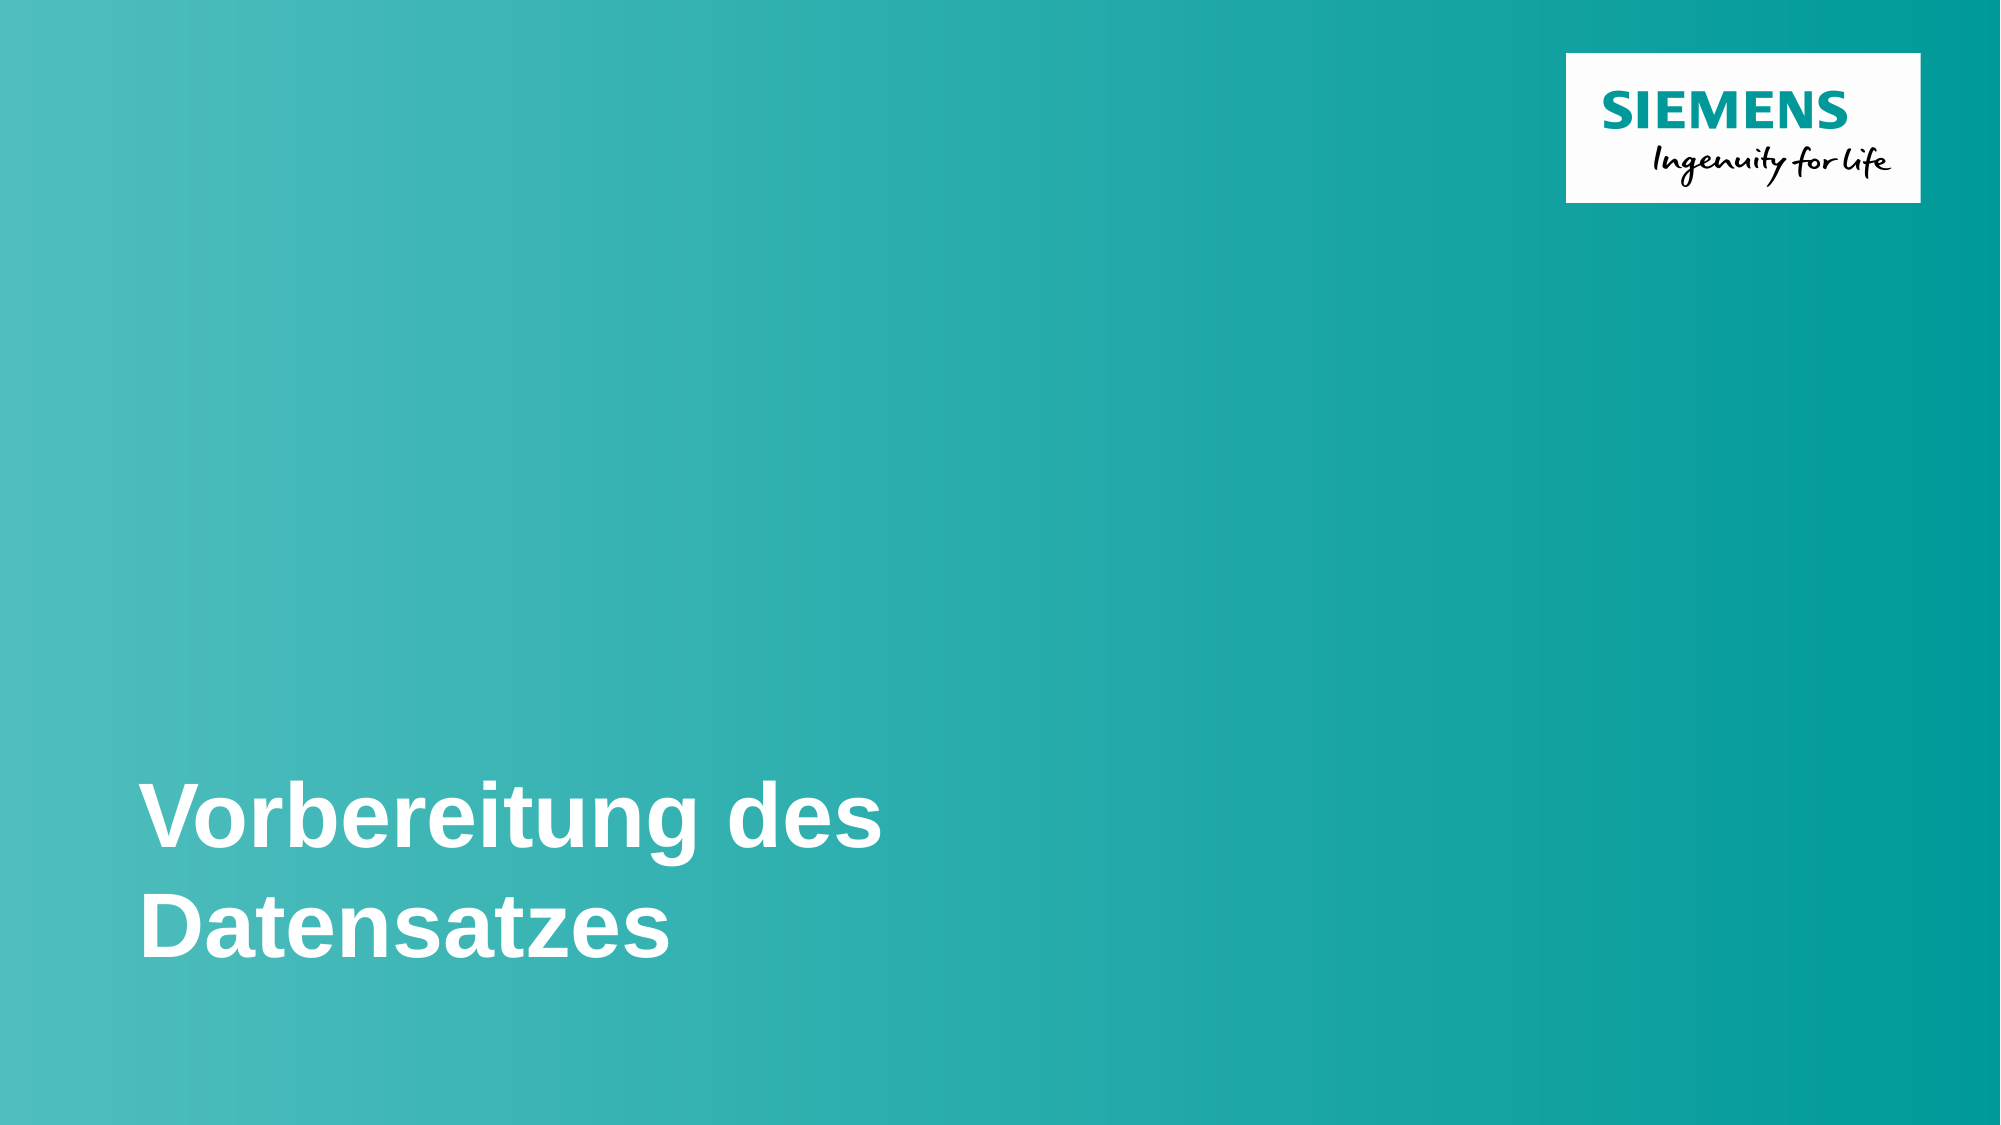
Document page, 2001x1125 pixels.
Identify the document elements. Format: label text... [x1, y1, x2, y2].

title Vorbereitung des Datensatzes [102, 738, 1166, 1012]
picture [1566, 53, 1921, 203]
